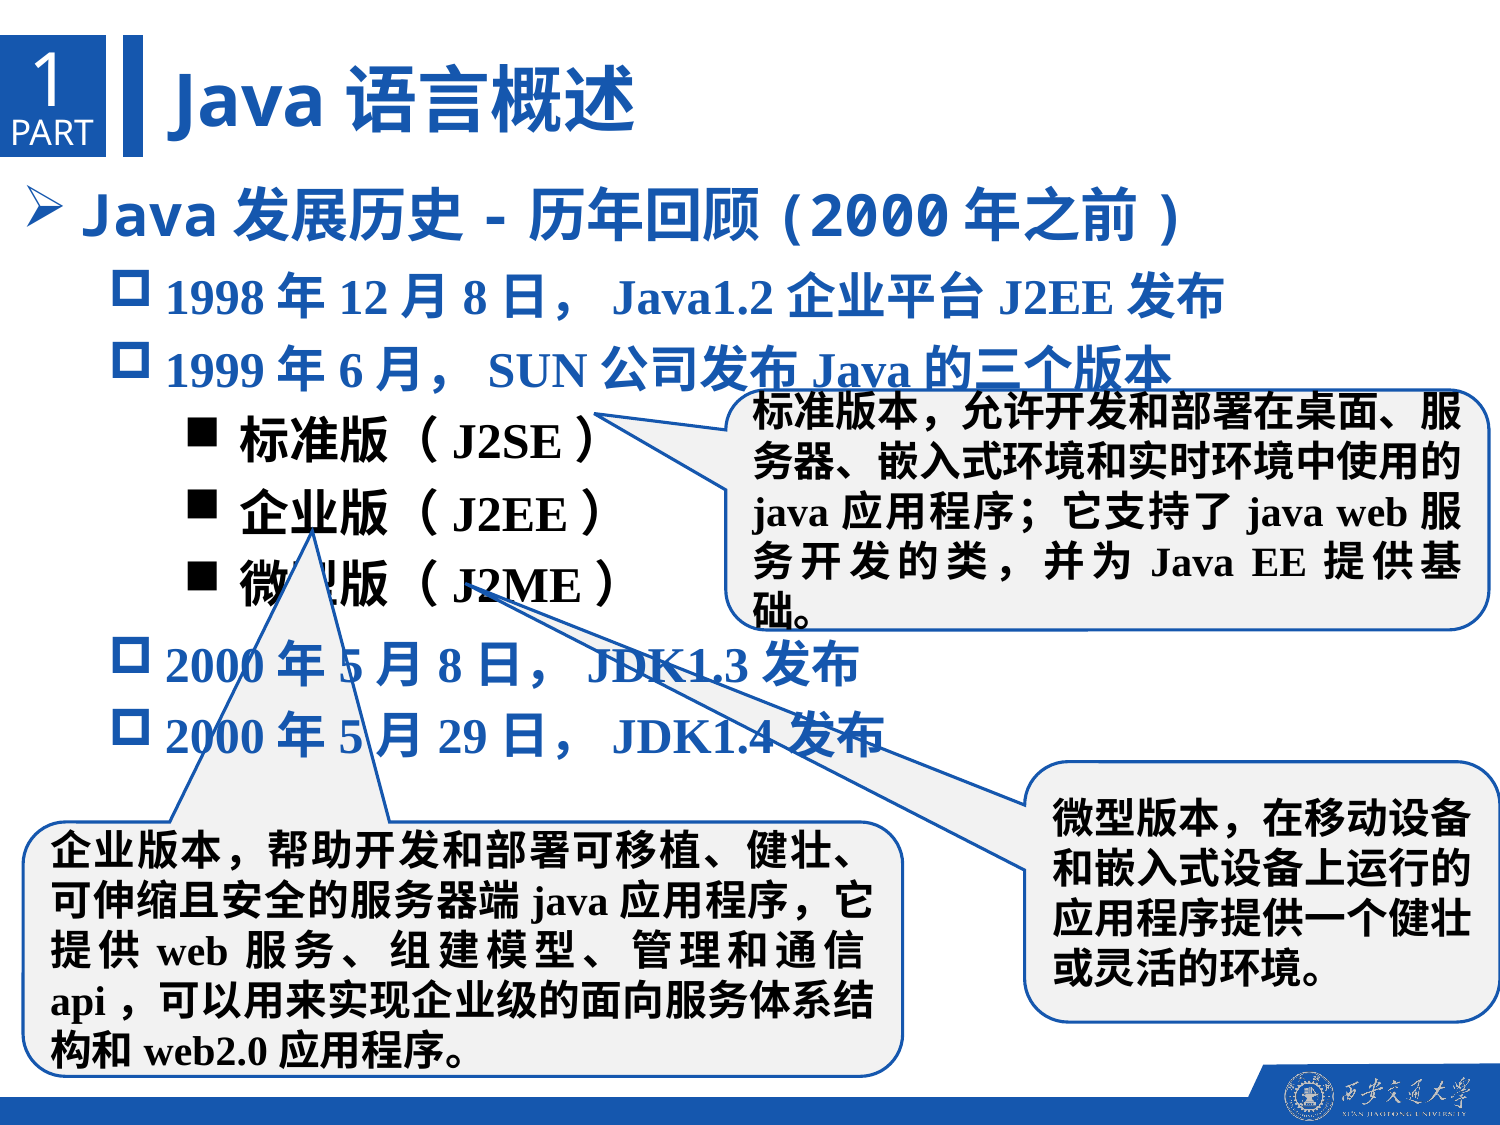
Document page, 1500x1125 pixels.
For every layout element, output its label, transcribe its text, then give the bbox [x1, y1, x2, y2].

text_box 微型版本，在移动设备和嵌入式设备上运行的应用程序提供一个健壮或灵活的环境。 [830, 760, 1500, 1024]
text_box 1 [14, 23, 87, 129]
text_box 企业版本，帮助开发和部署可移植、健壮、可伸缩且安全的服务器端java应用程序，它提供web服务、组建模型、管理和通信api，可以用来实现企业级的面向服务体系结构和web2.0应用程序。 [271, 527, 335, 612]
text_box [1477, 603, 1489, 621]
text_box PART [9, 109, 95, 153]
text_box 标准版本，允许开发和部署在桌面、服务器、嵌入式环境和实时环境中使用的java应用程序；它支持了java web服务开发的类，并为Java EE提供基础。 [593, 388, 1490, 631]
text_box 企业版本，帮助开发和部署可移植、健壮、可伸缩且安全的服务器端java应用程序，它提供web服务、组建模型、管理和通信api，可以用来实现企业级的面向服务体系结构和web2.0应用程序。 [21, 772, 904, 1078]
text_box 微型版本，在移动设备和嵌入式设备上运行的应用程序提供一个健壮或灵活的环境。 [464, 582, 541, 612]
text_box Java语言概述 [158, 45, 652, 149]
text_box 2000年5月8日，JDK1.3发布 2000年5月29日，JDK1.4发布 [0, 612, 962, 772]
text_box Java发展历史-历年回顾(2000年之前) [7, 156, 1500, 256]
text_box 1998年12月8日，Java1.2企业平台J2EE发布 1999年6月，SUN公司发布Java的三个版本 标准版（J2SE） 企业版（J2EE） 微型版（J2ME） [0, 245, 1489, 612]
